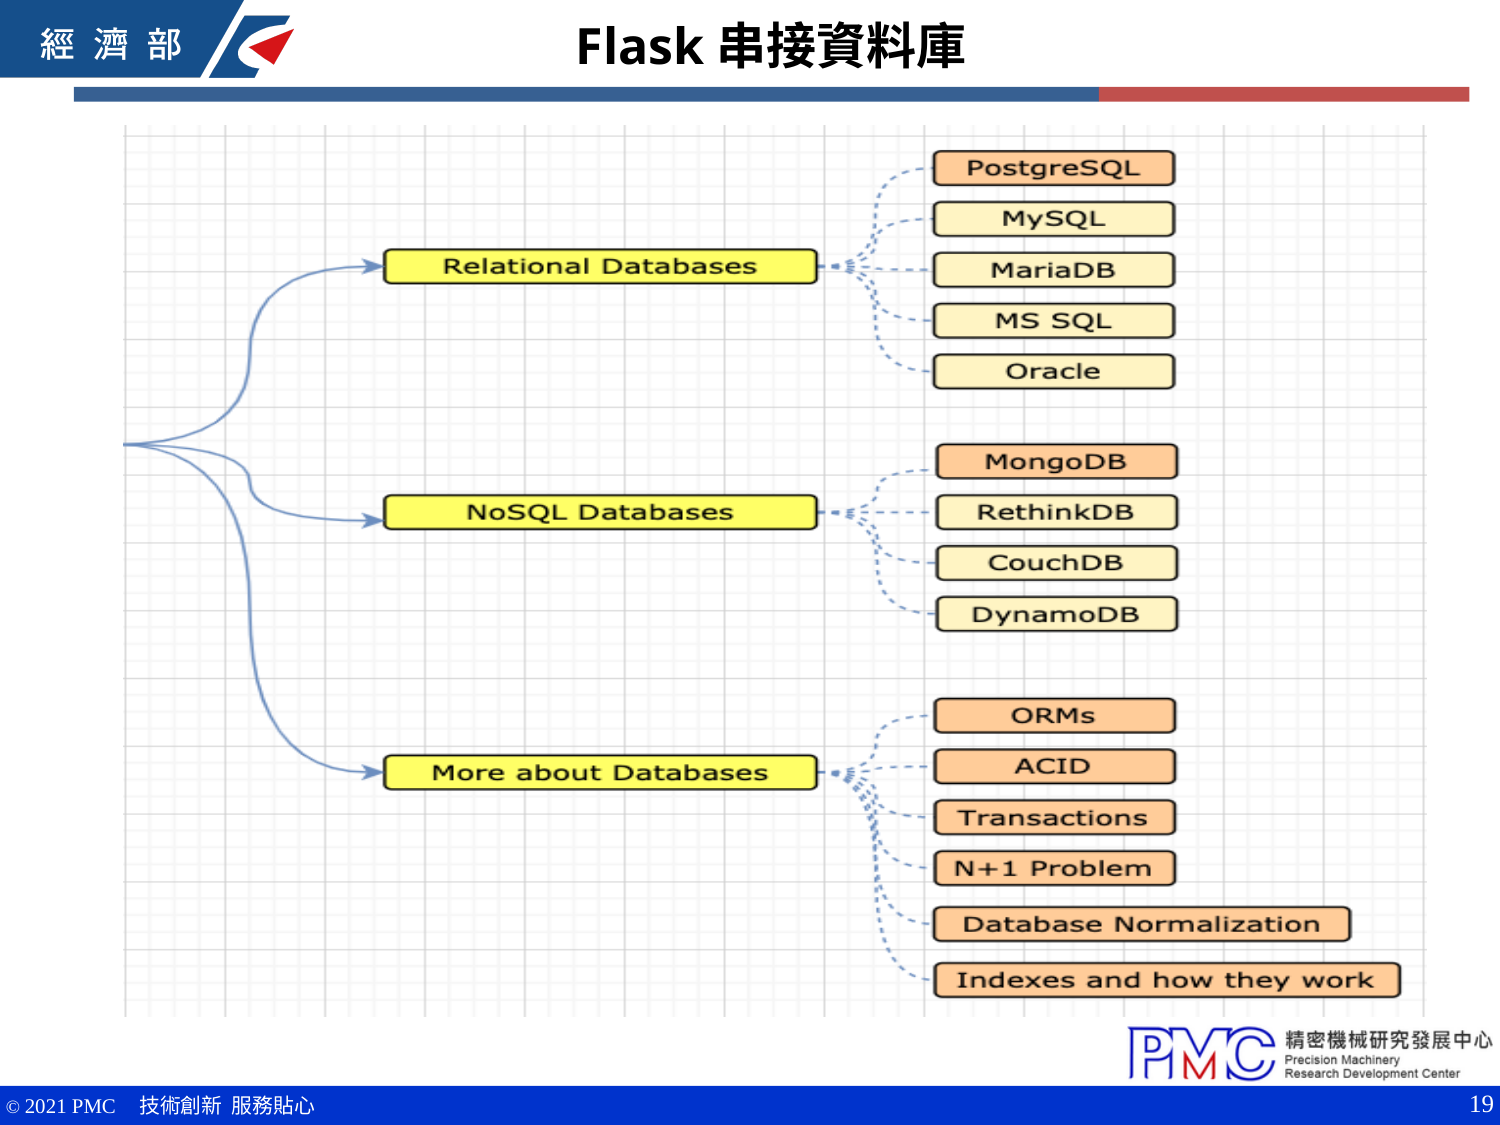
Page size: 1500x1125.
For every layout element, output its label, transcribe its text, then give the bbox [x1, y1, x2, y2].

text_box Flask串接資料庫 [561, 7, 1046, 82]
picture [1126, 1024, 1493, 1083]
slide_number 19 [1439, 1086, 1500, 1124]
picture [0, 0, 294, 78]
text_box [73, 86, 1470, 102]
picture [123, 125, 1427, 1017]
